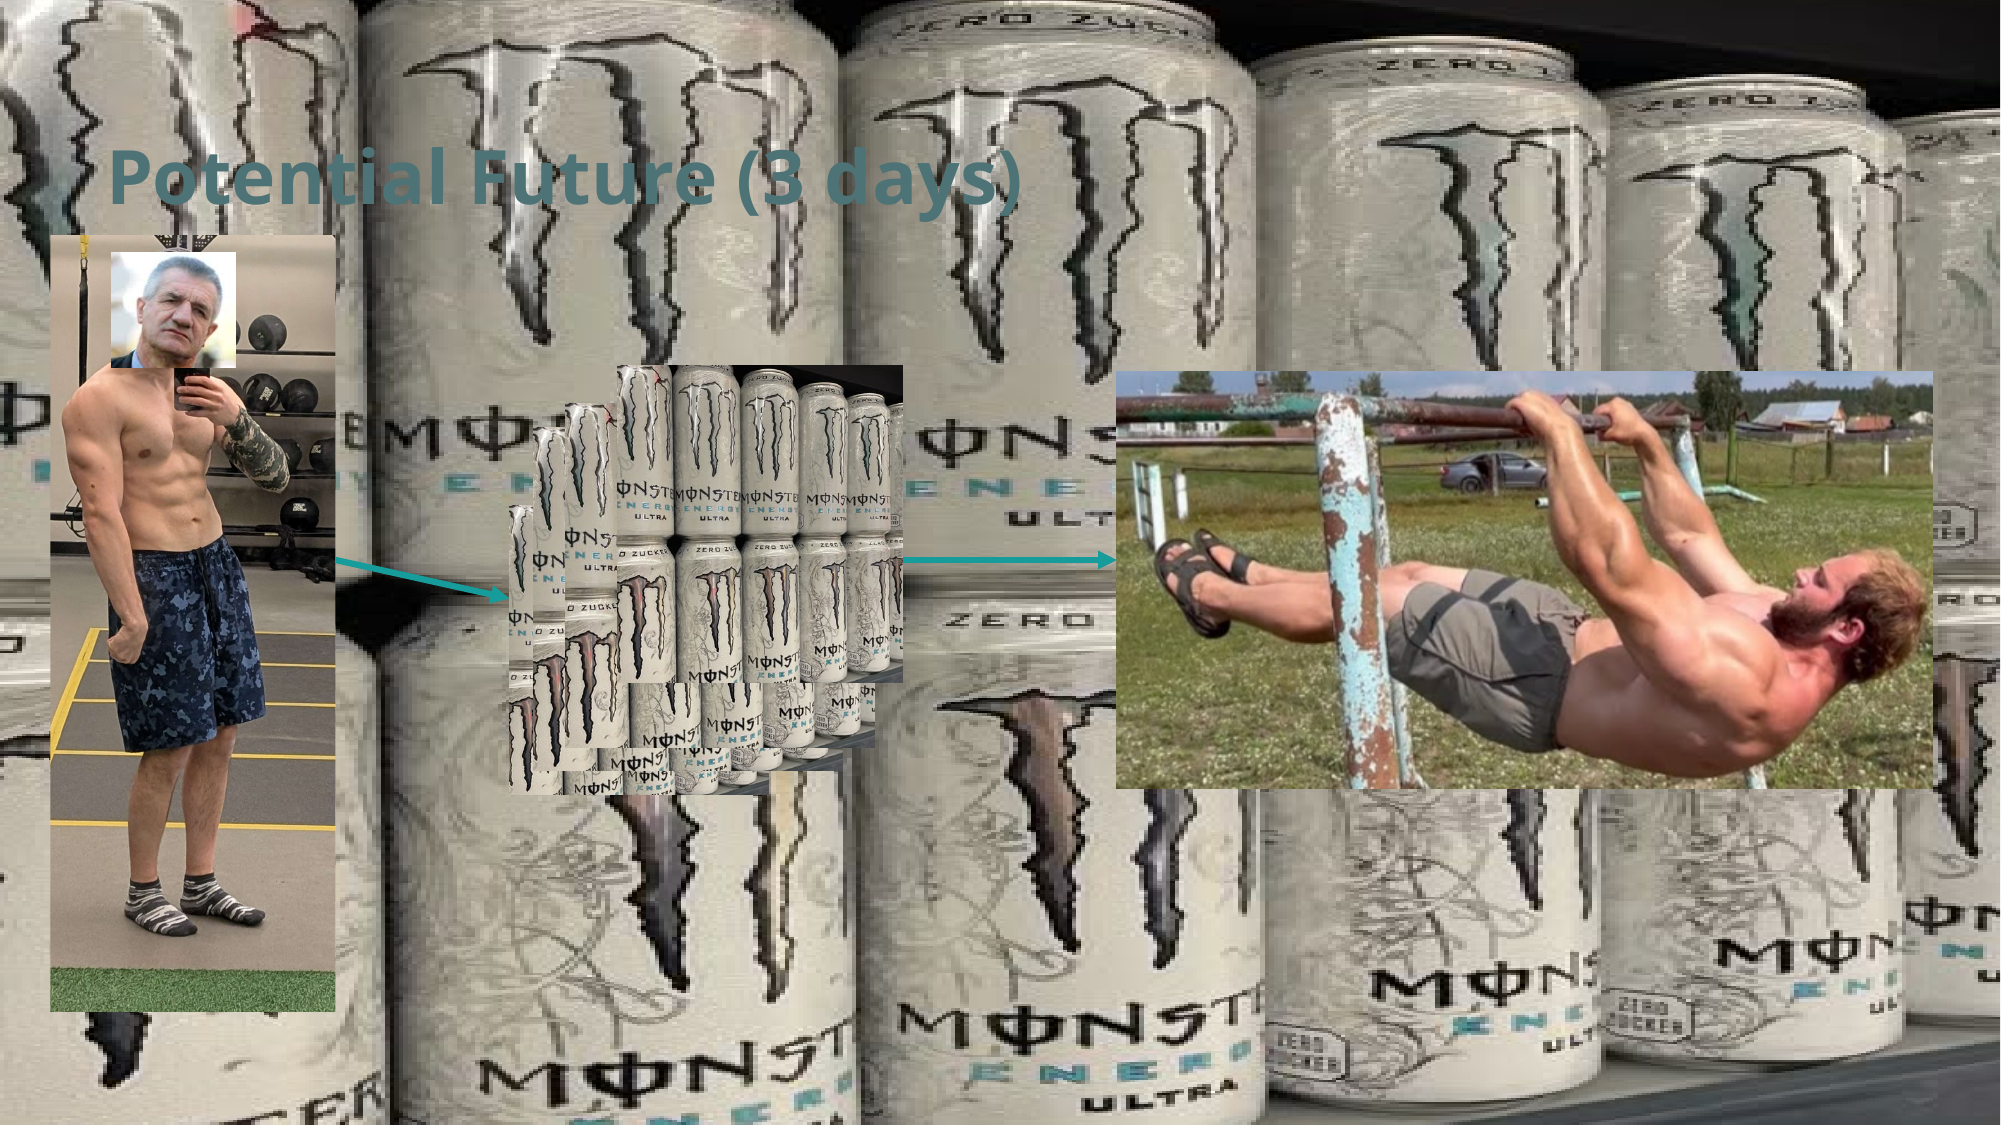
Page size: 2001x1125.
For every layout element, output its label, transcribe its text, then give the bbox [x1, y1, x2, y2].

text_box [509, 365, 903, 795]
title Potential Future (3 days) [91, 132, 1839, 229]
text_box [335, 559, 510, 599]
picture [0, 0, 2001, 1125]
